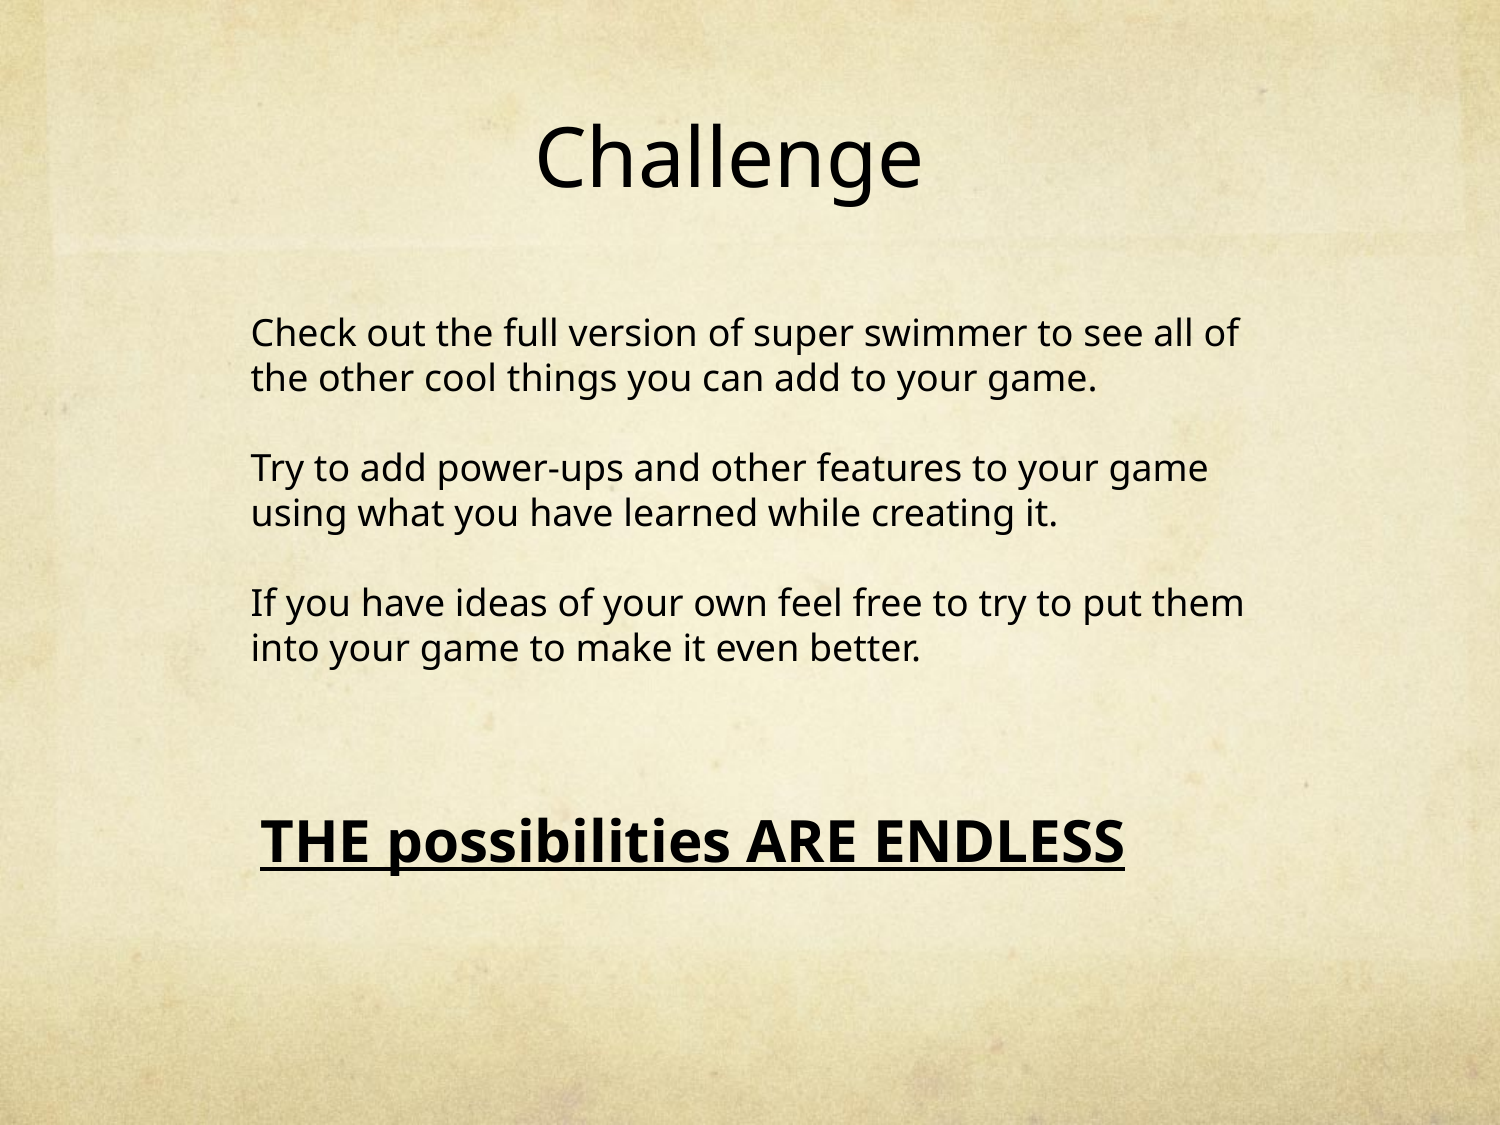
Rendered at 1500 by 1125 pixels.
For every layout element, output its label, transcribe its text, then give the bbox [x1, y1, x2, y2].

title Challenge [129, 82, 1330, 225]
picture [0, 0, 1500, 1125]
text_box Check out the full version of super swimmer to see all of the other cool things you can add to your game. Try to add power-ups and other features to your game using what you have learned while creating it. If you have ideas of your own feel free to try to put them into your game to make it even better. THE possibilities ARE ENDLESS [235, 301, 1302, 882]
